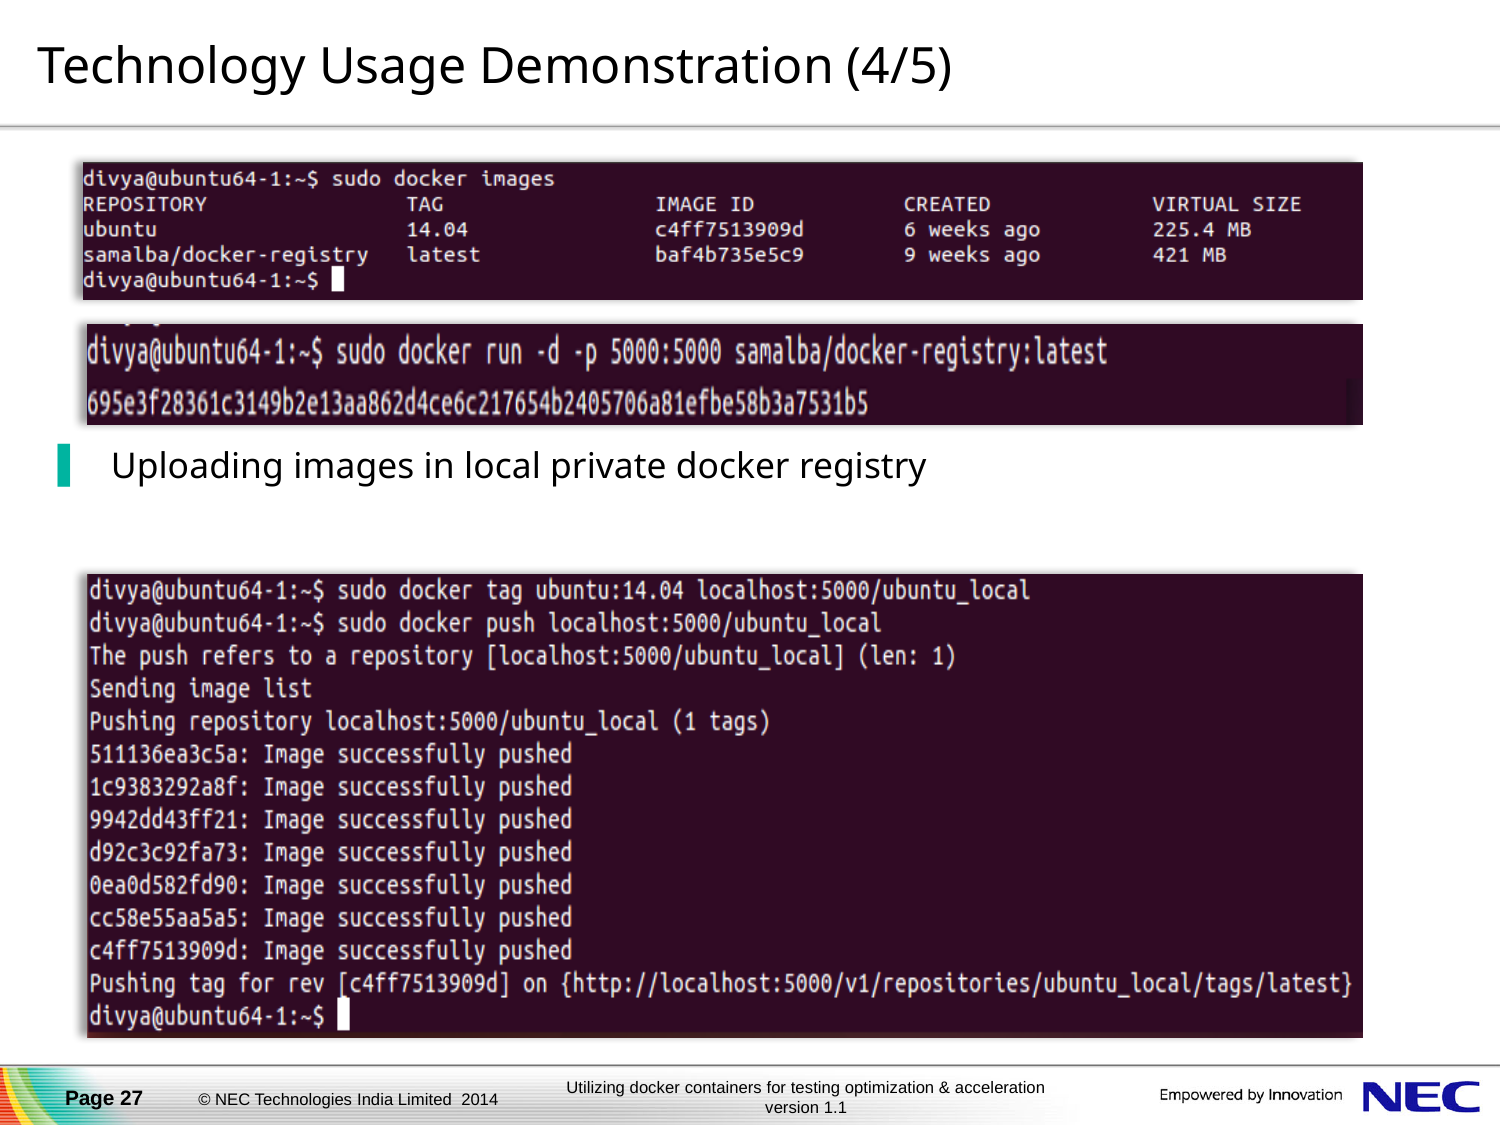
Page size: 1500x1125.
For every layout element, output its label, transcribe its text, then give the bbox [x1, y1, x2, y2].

list Uploading images in local private docker registry [24, 137, 1475, 1063]
picture [0, 0, 1500, 1125]
title Technology Usage Demonstration (4/5) [24, 19, 1475, 108]
